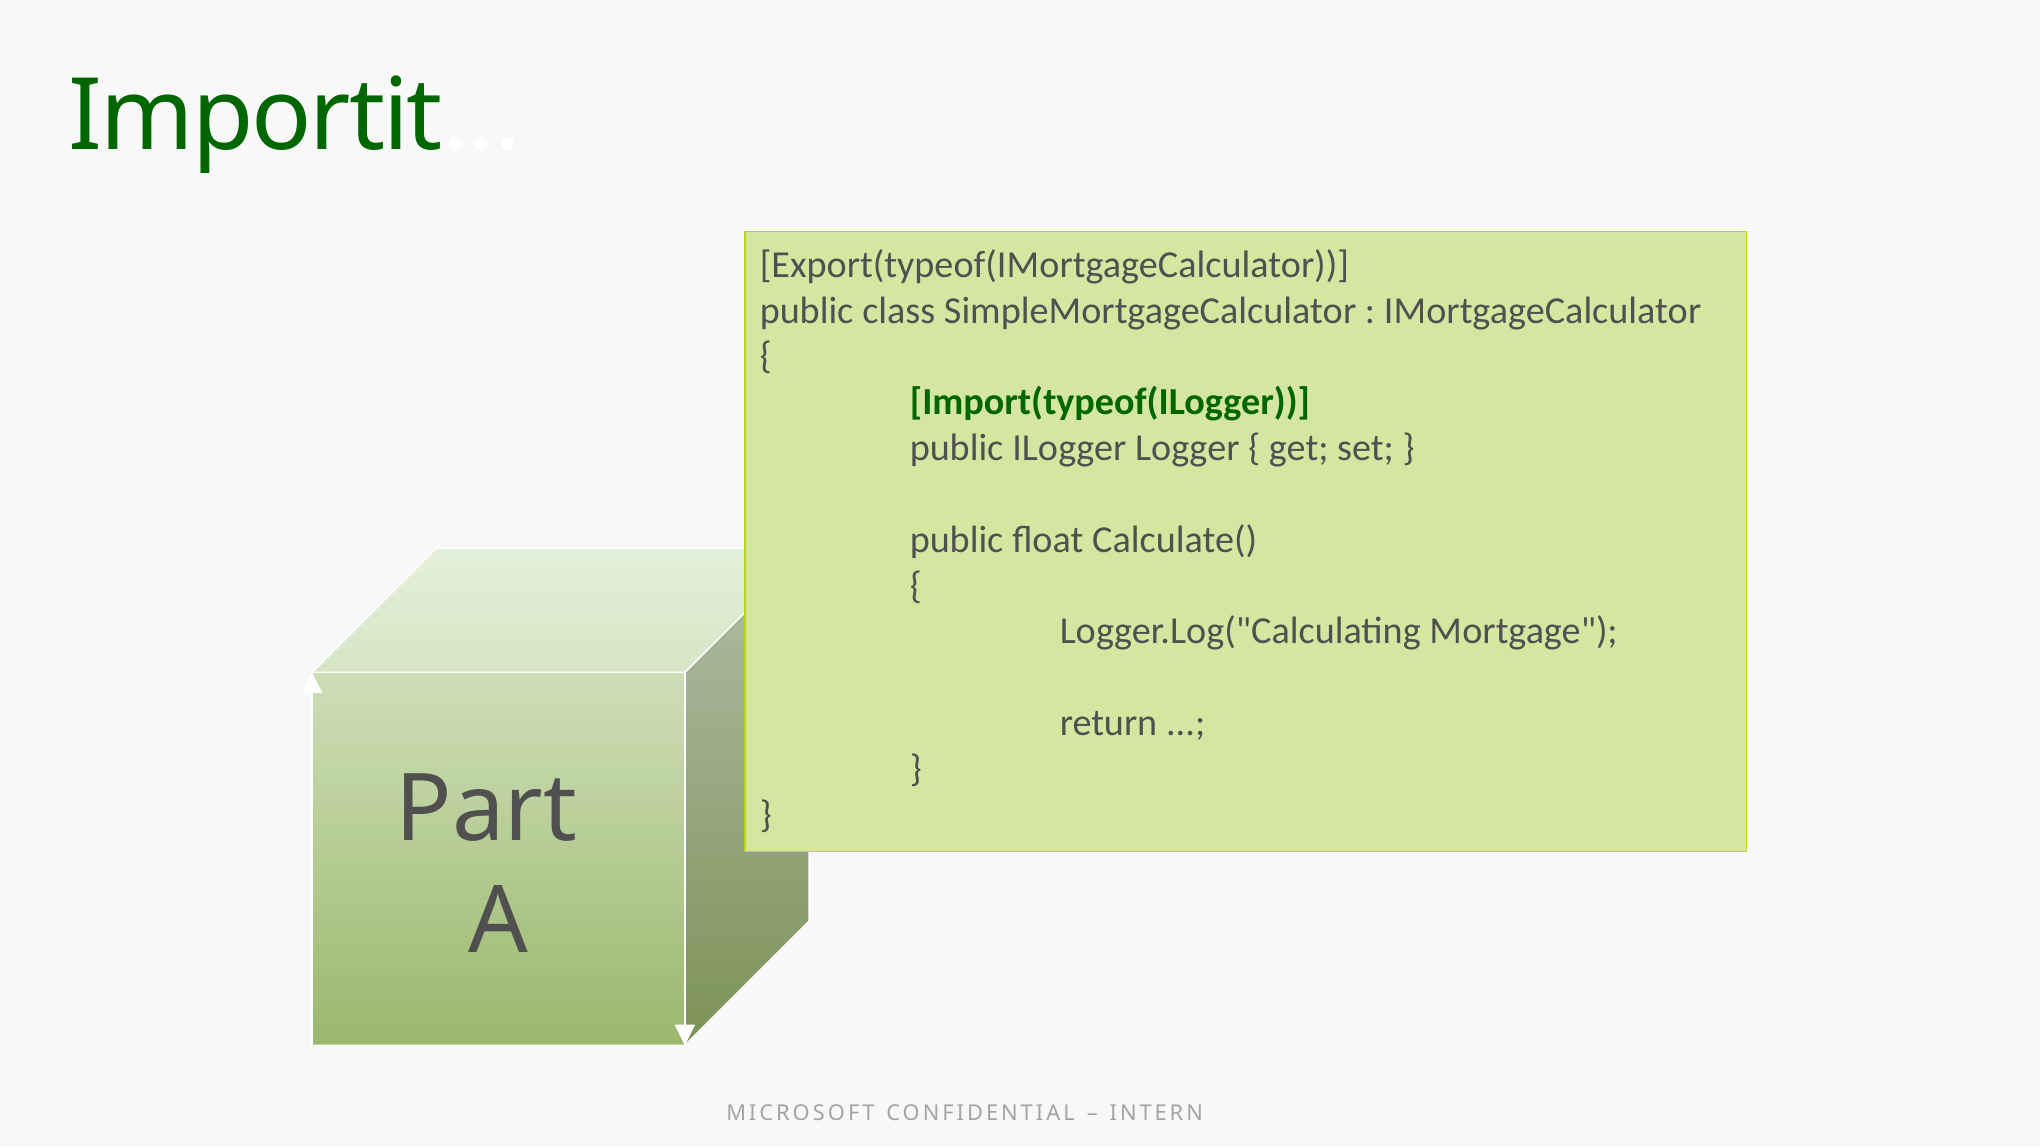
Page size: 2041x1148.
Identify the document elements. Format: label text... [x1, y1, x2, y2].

title Importit… [45, 48, 1996, 199]
text_box Part A [301, 548, 810, 1046]
text_box [Export(typeof(IMortgageCalculator))] public class SimpleMortgageCalculator : IMortgageCalculator { [Import(typeof(ILogger))] public ILogger Logger { get; set; } public float Calculate() { Logger.Log("Calculating Mortgage"); return ...; } } [744, 231, 1747, 852]
